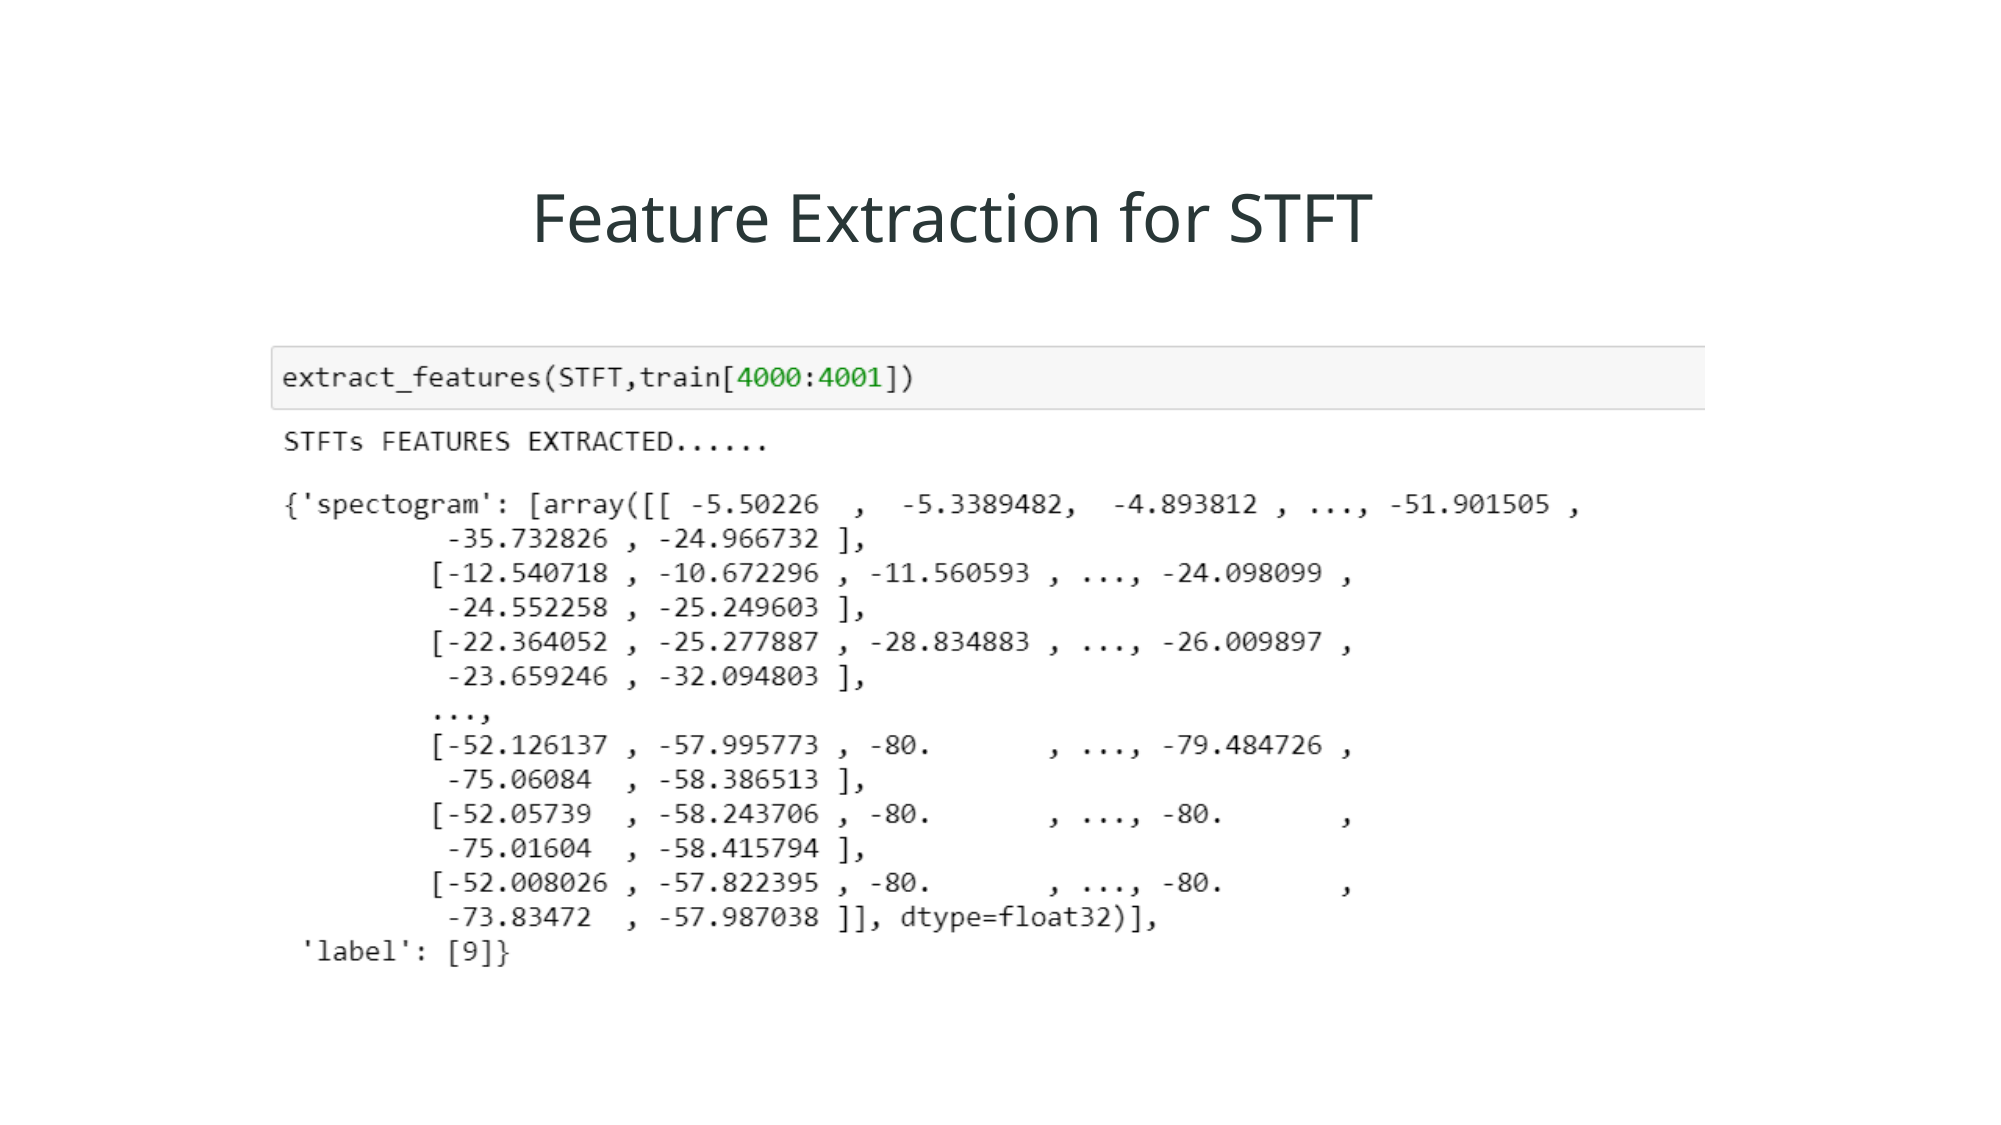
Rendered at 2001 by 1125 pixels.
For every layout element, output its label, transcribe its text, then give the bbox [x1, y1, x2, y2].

title Feature Extraction for STFT [225, 112, 1681, 265]
picture [264, 332, 1705, 1004]
